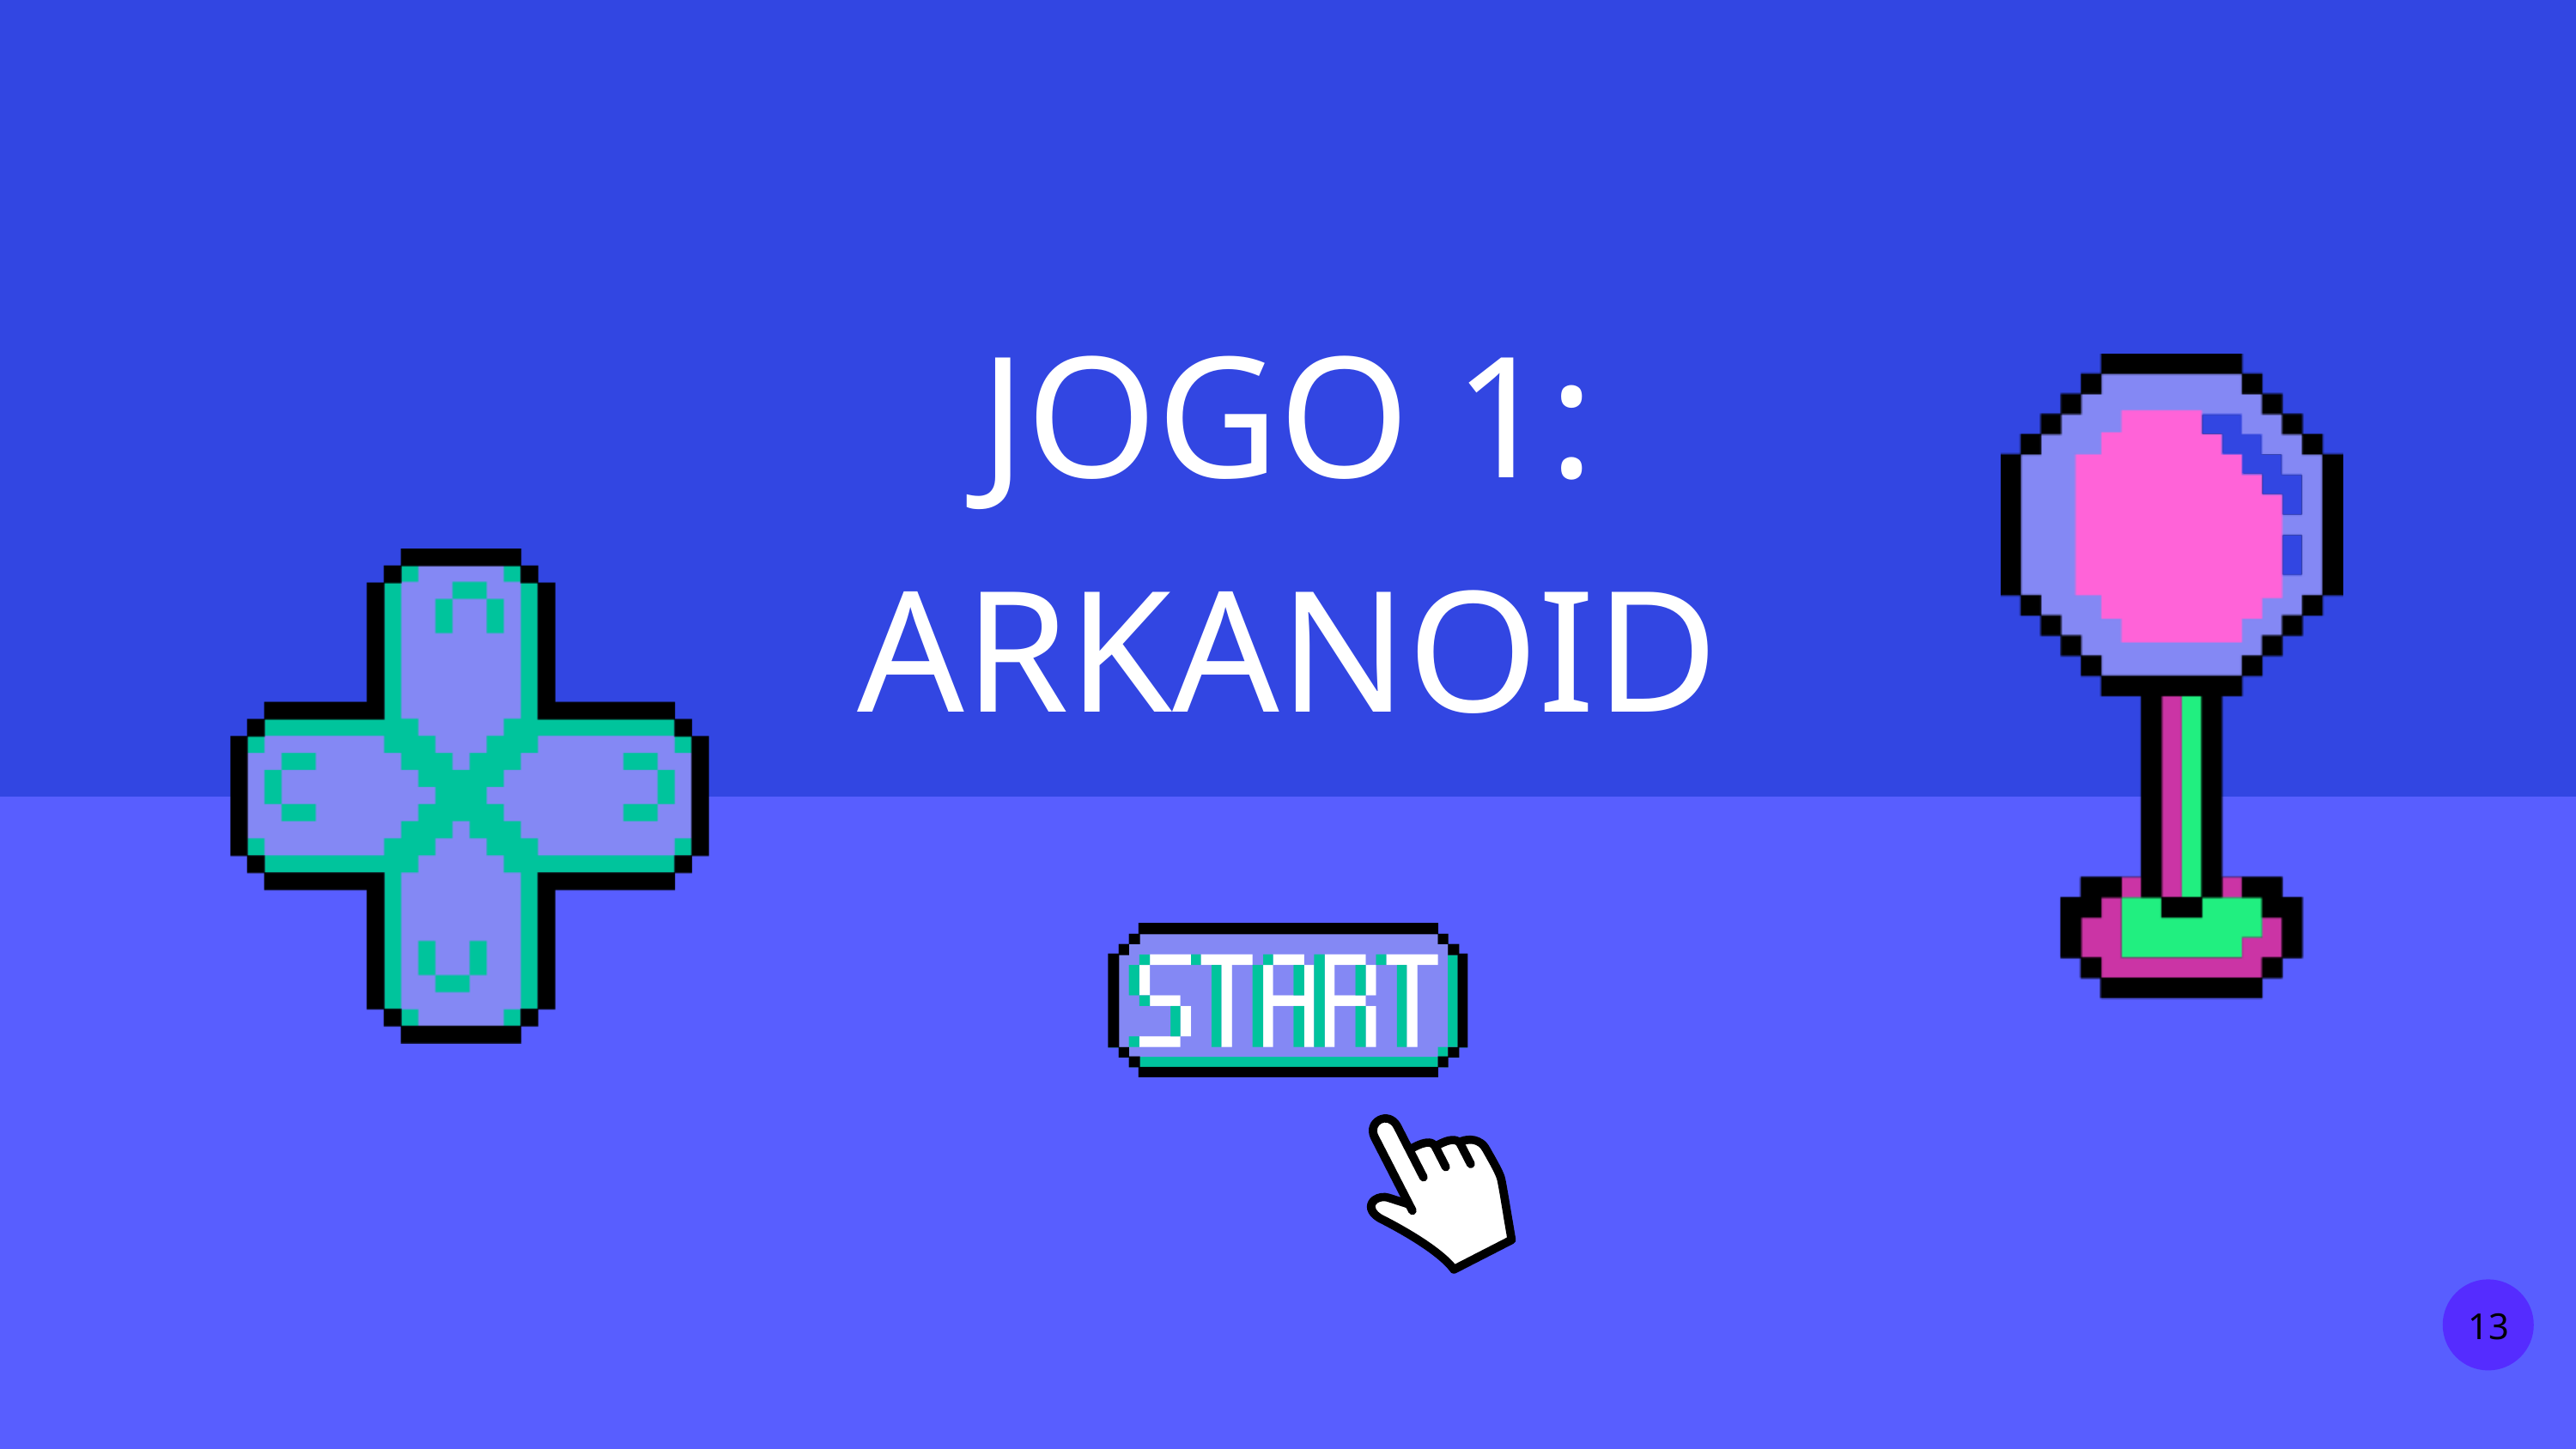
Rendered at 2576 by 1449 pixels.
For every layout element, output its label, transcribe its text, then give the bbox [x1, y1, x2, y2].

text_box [2442, 1279, 2535, 1371]
text_box [2001, 354, 2344, 793]
text_box [230, 549, 709, 793]
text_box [1363, 1098, 1503, 1275]
text_box JOGO 1: ARKANOID [621, 276, 1955, 746]
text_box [0, 796, 2576, 1449]
